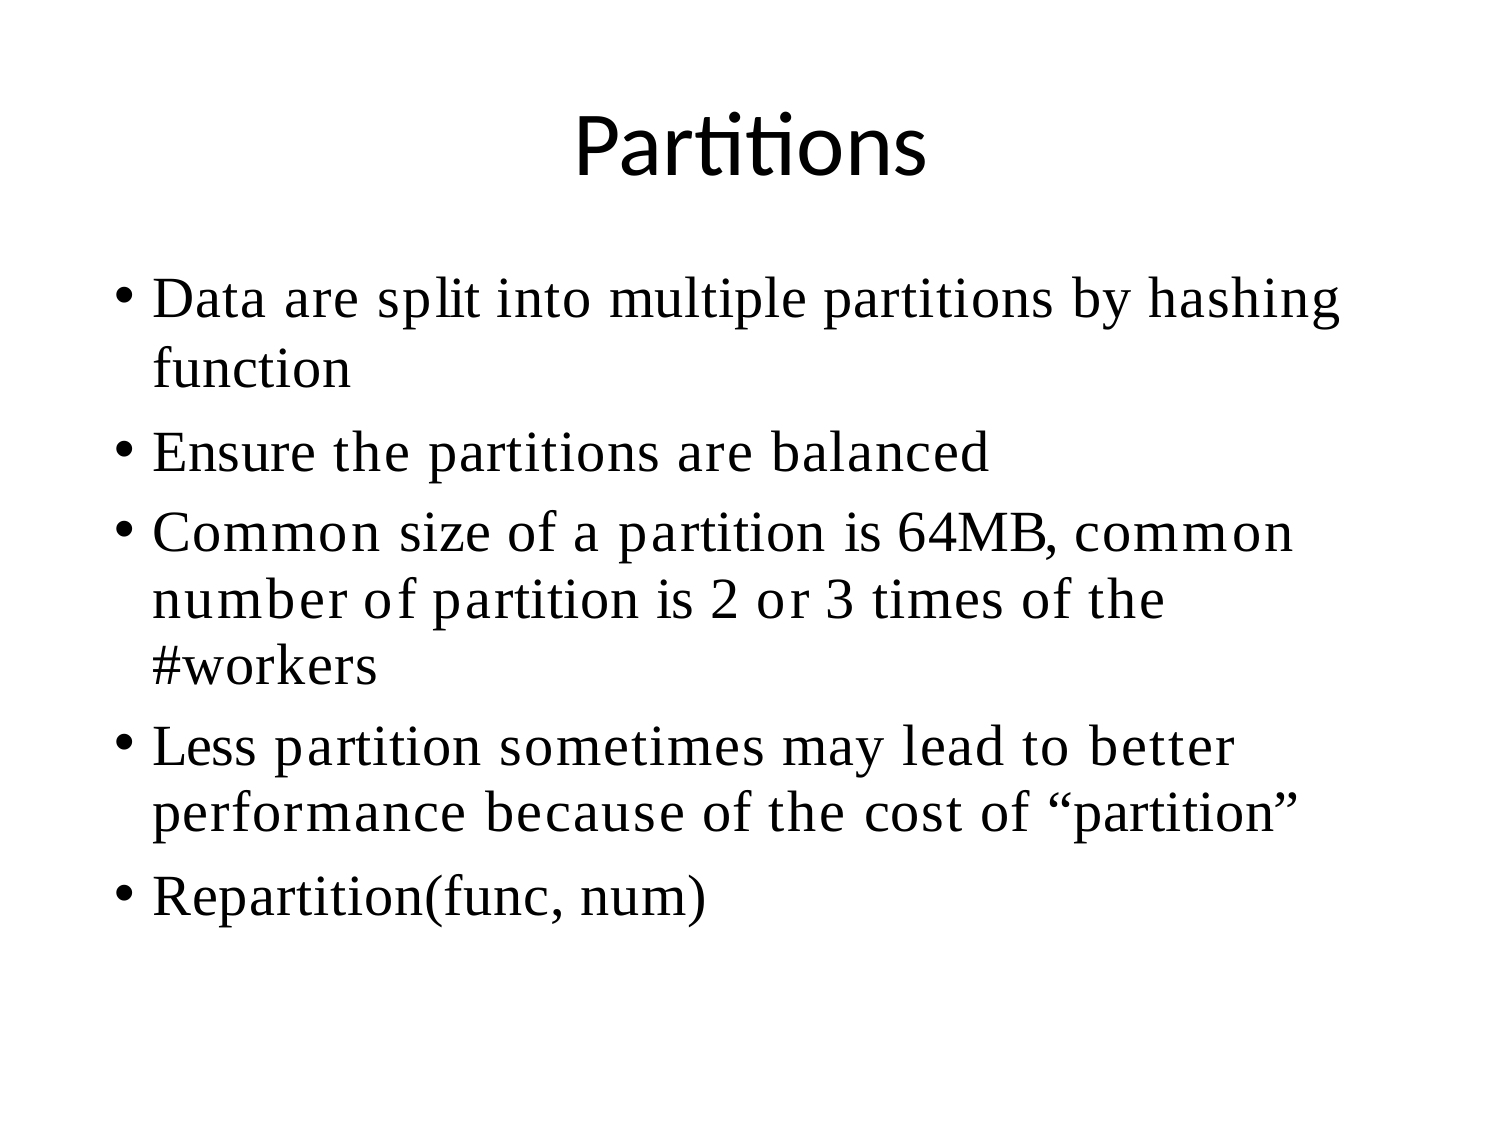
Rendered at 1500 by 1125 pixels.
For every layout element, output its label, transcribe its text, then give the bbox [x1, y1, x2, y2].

title Partitions [75, 44, 1425, 233]
text_box Data are split into multiple partitions by hashing function Ensure the partitions are balanced Common size of a partition is 64MB, common number of partition is 2 or 3 times of the #workers Less partition sometimes may lead to better performance because of the cost of “partition” Repartition(func, num) [112, 259, 1384, 927]
